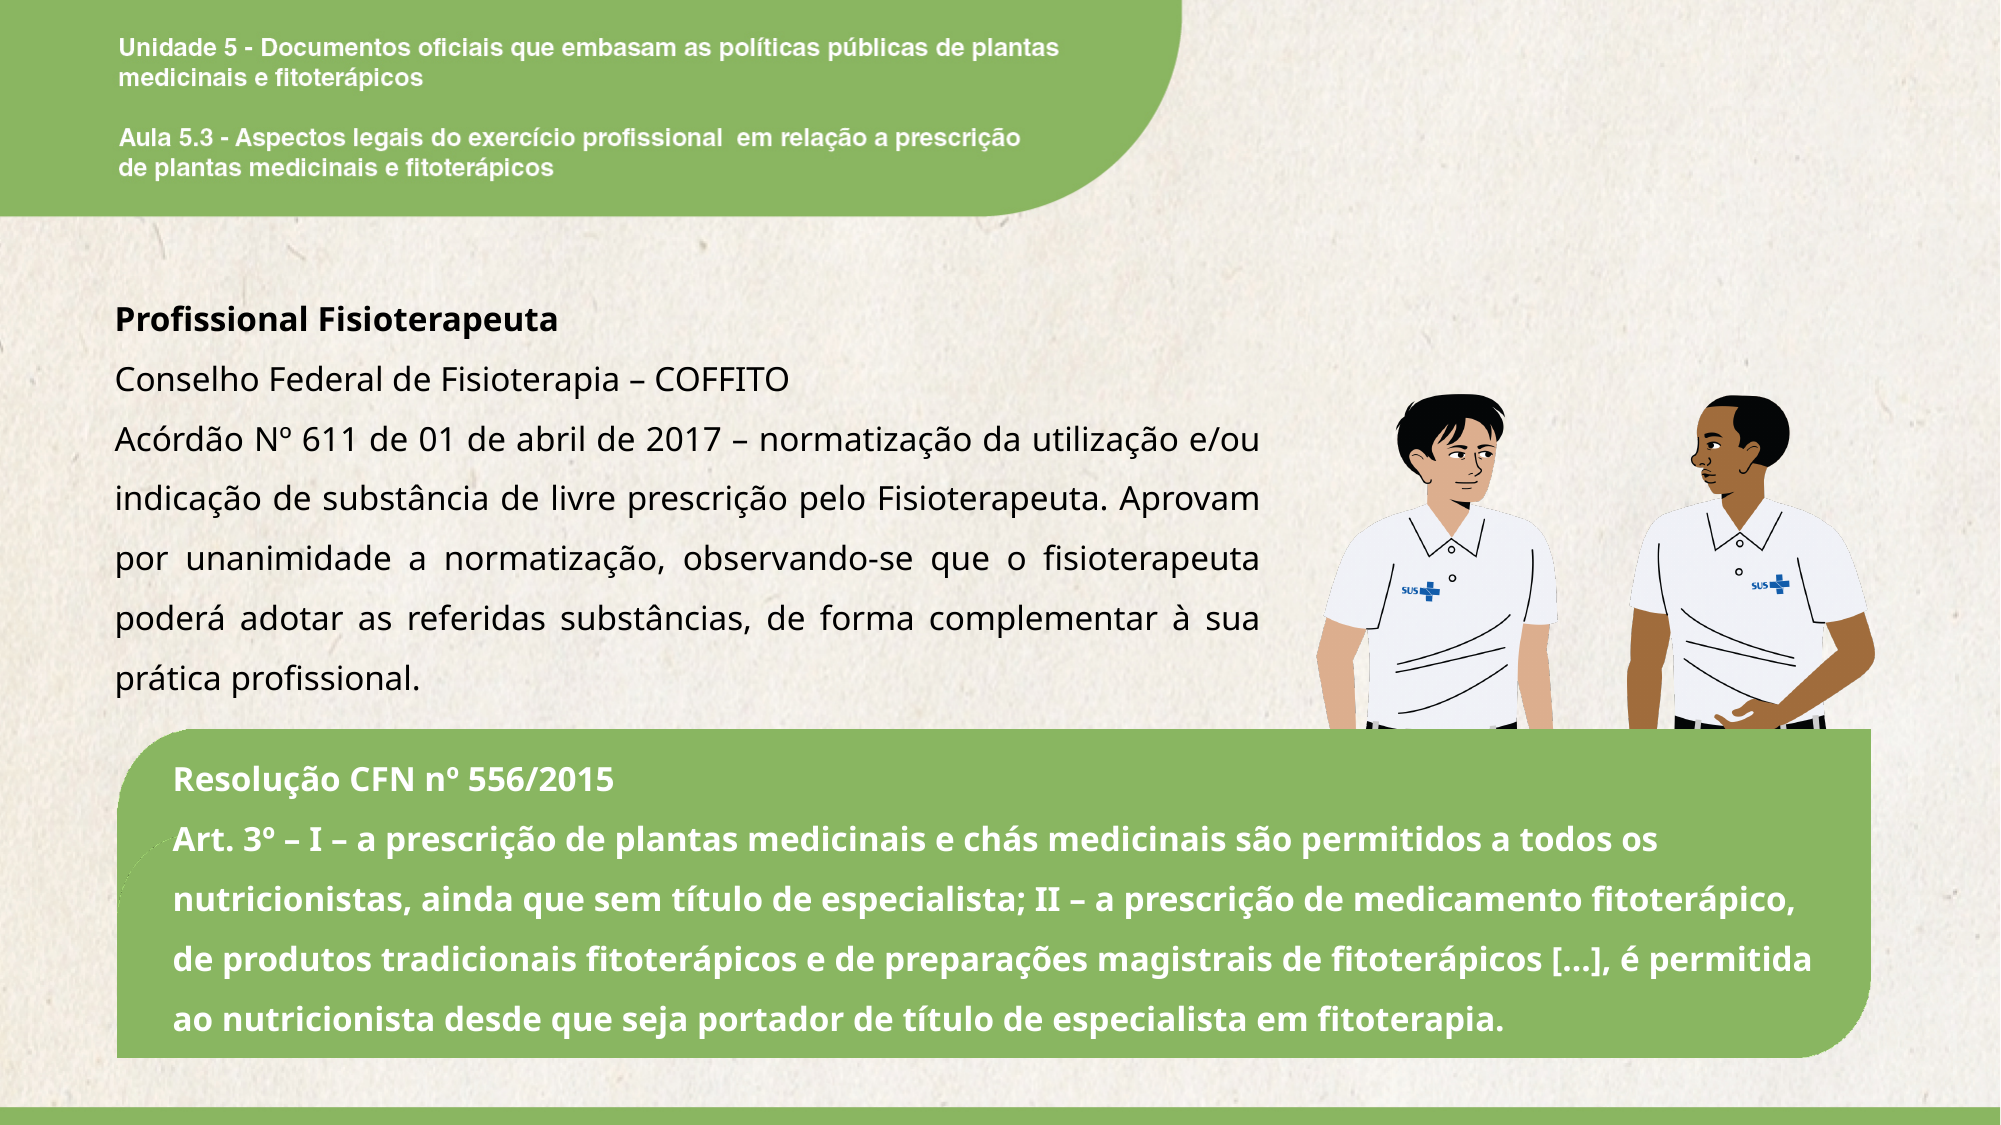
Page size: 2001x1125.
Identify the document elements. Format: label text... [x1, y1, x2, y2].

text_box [117, 729, 1871, 1058]
picture [0, 0, 2001, 1125]
text_box Profissional Fisioterapeuta Conselho Federal de Fisioterapia – COFFITO Acórdão Nº 611 de 01 de abril de 2017 – normatização da utilização e/ou indicação de substância de livre prescrição pelo Fisioterapeuta. Aprovam por unanimidade a normatização, observando-se que o fisioterapeuta poderá adotar as referidas substâncias, de forma complementar à sua prática profissional. [99, 270, 1278, 705]
